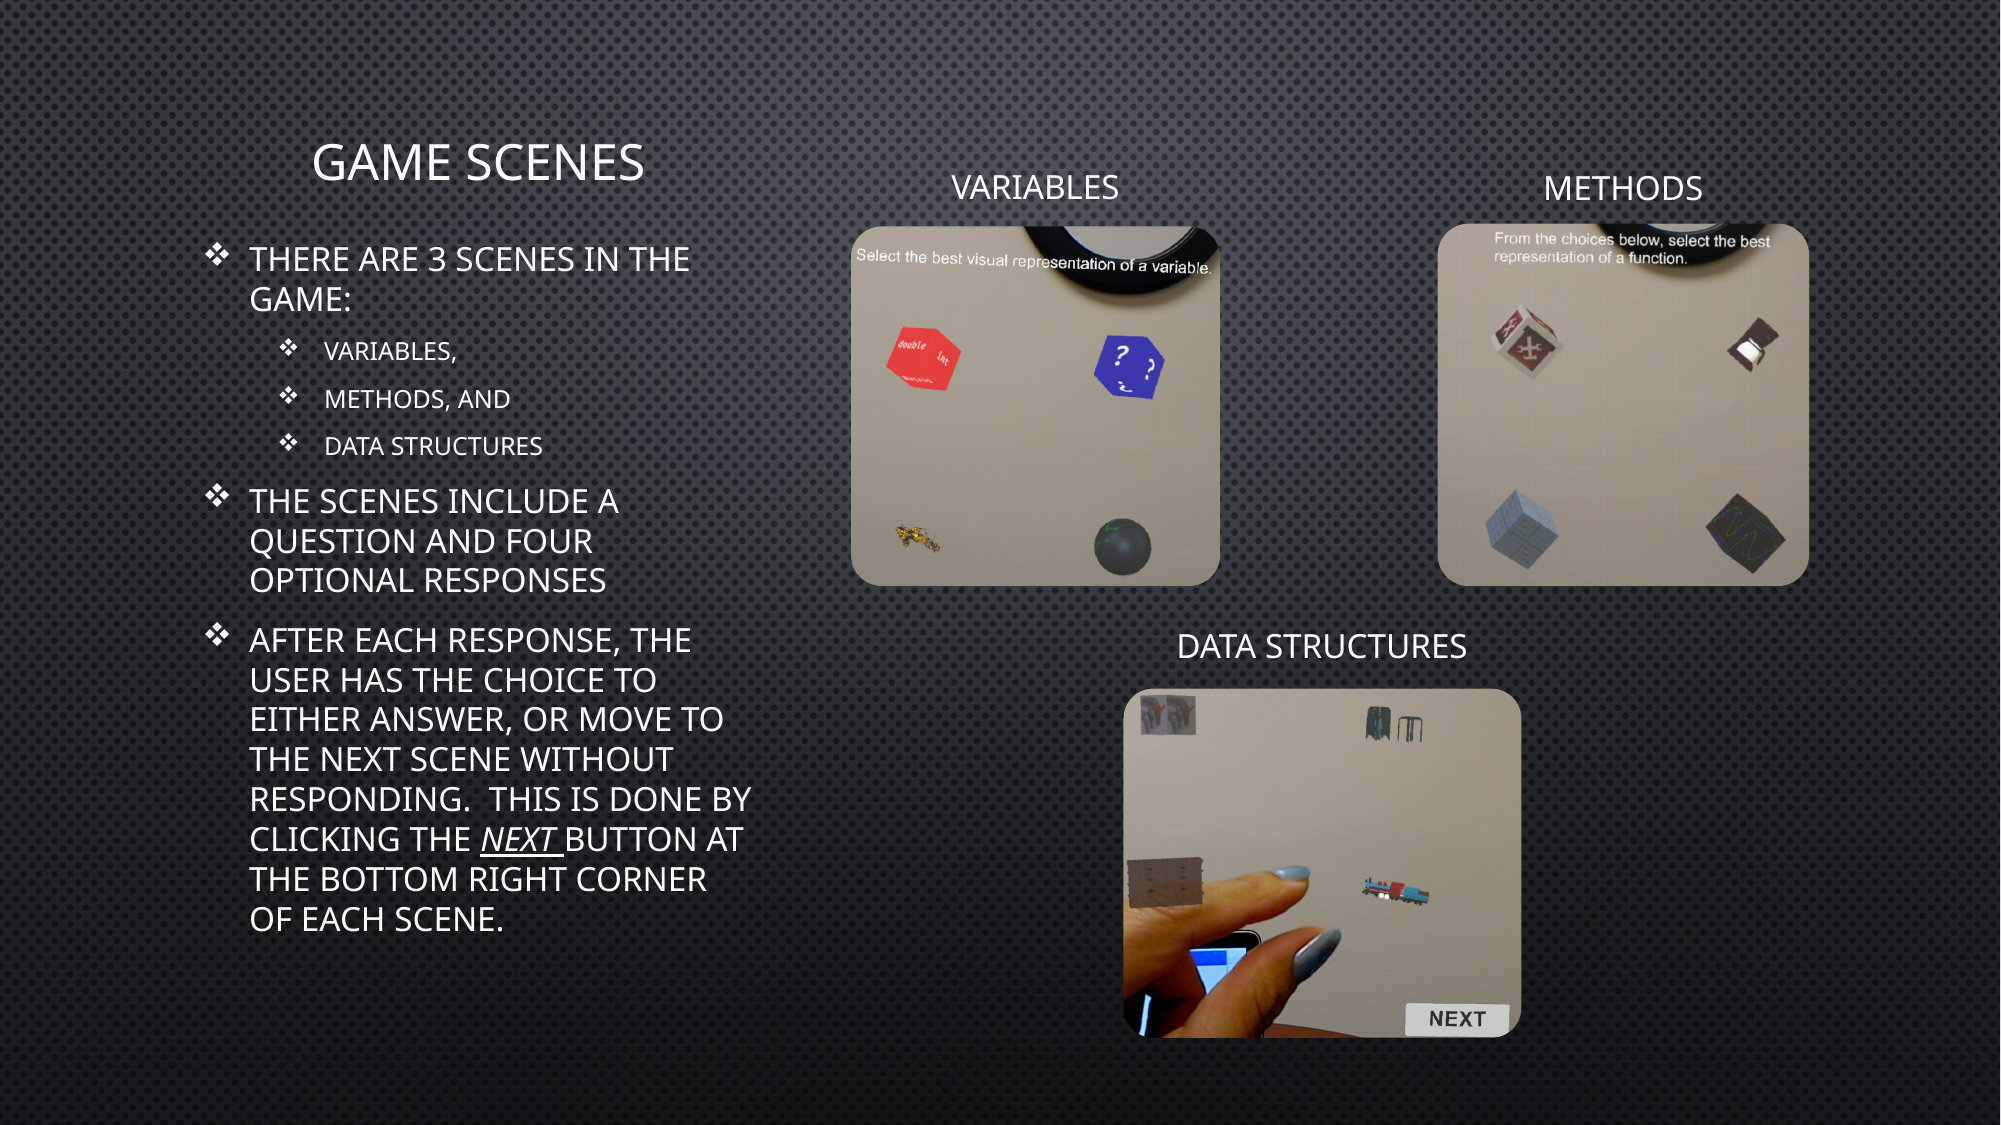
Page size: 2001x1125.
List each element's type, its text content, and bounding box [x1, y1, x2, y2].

picture [1437, 223, 1810, 587]
text_box Variables [905, 149, 1166, 214]
picture [1123, 688, 1522, 1038]
title Game Scenes [187, 99, 770, 199]
text_box Methods [1493, 149, 1753, 215]
picture [850, 226, 1221, 587]
list There are 3 scenes in the game: Variables, Methods, and Data Structures The scenes include a question and four optional responses After each response, the user has the choice to either answer, or move to the next scene without responding. This is done by clicking the NEXT button at the bottom right corner of each scene. [187, 226, 770, 950]
text_box Data Structures [1158, 608, 1487, 673]
